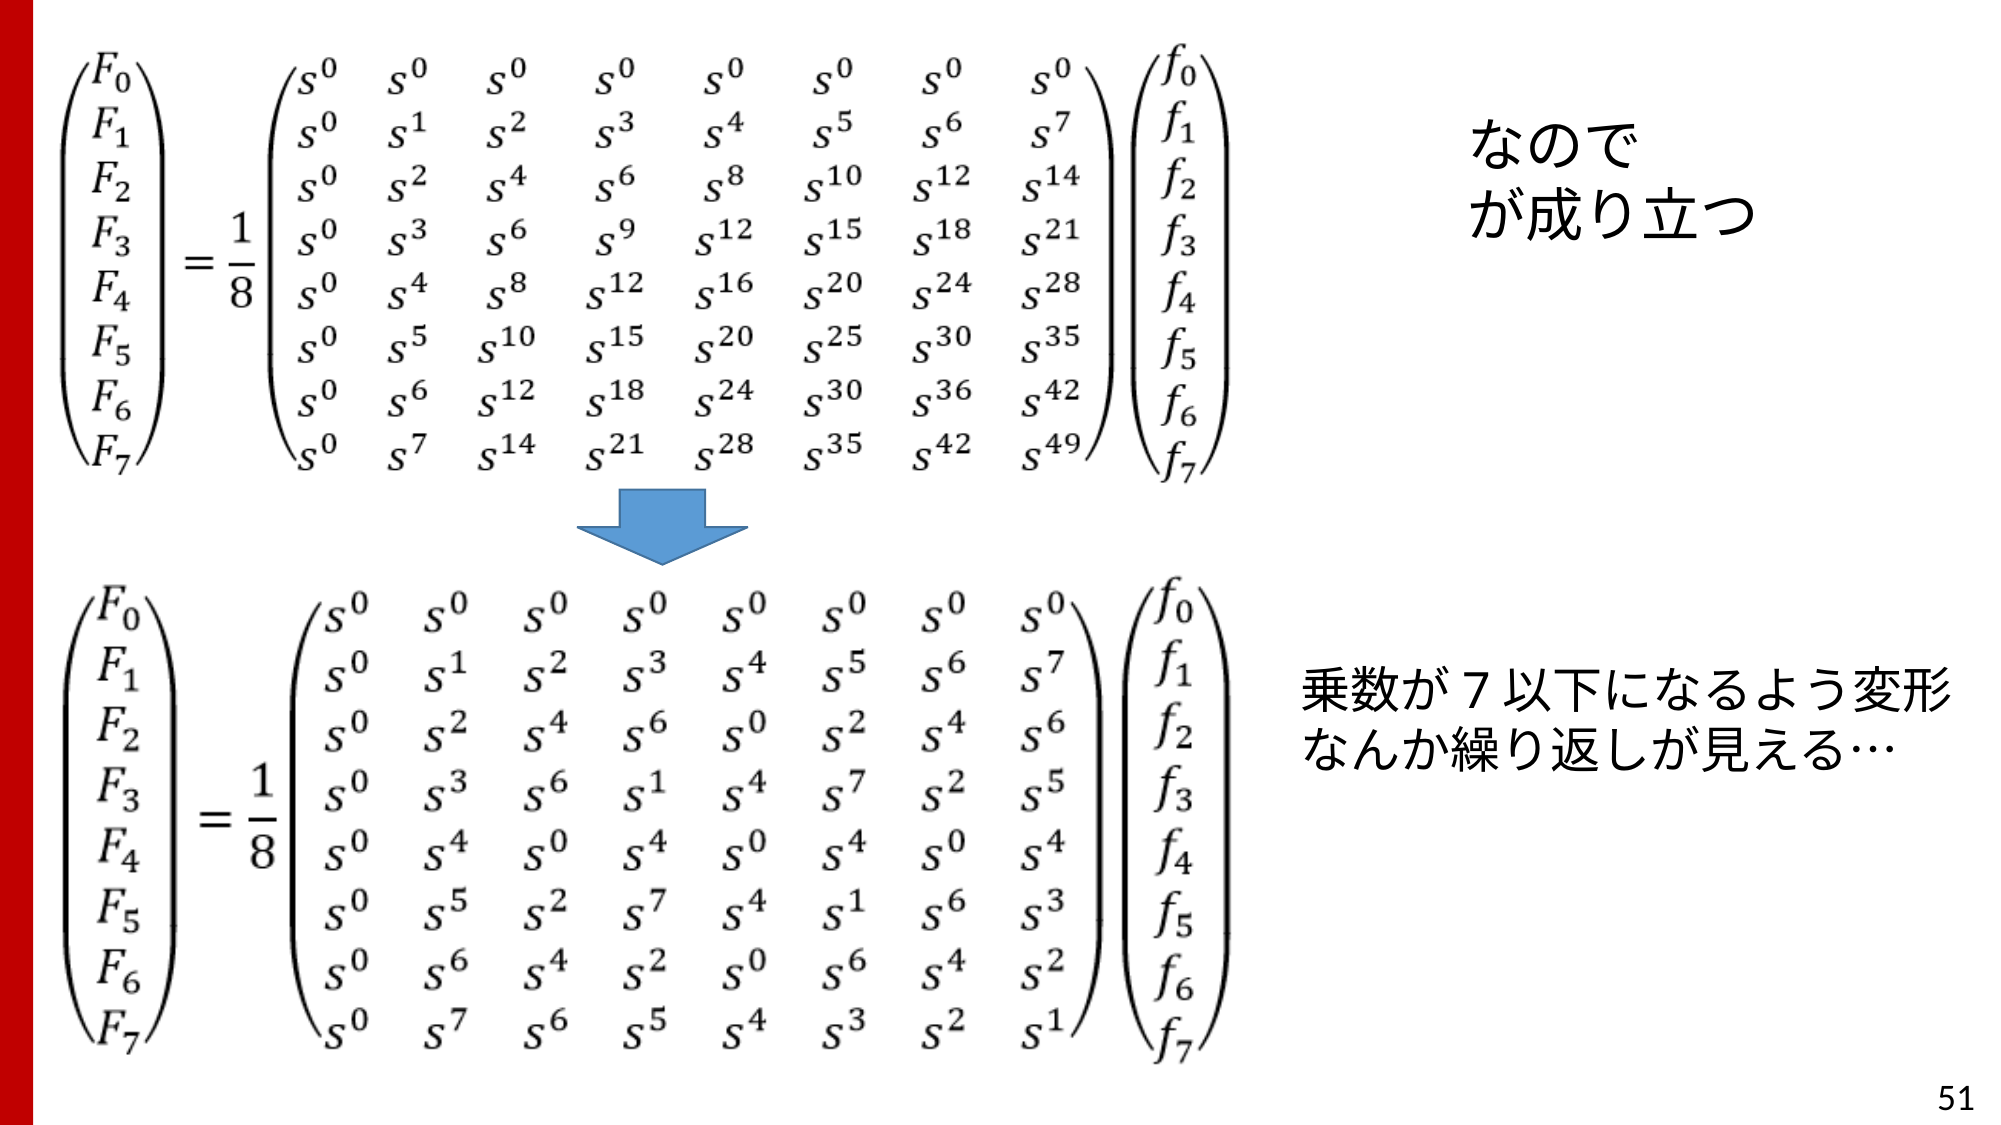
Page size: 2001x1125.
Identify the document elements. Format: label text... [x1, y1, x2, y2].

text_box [54, 489, 1235, 1070]
picture [57, 33, 1235, 489]
slide_number 51 [1539, 1065, 1990, 1125]
text_box 乗数が7以下になるよう変形 なんか繰り返しが見える… [1285, 650, 1968, 786]
